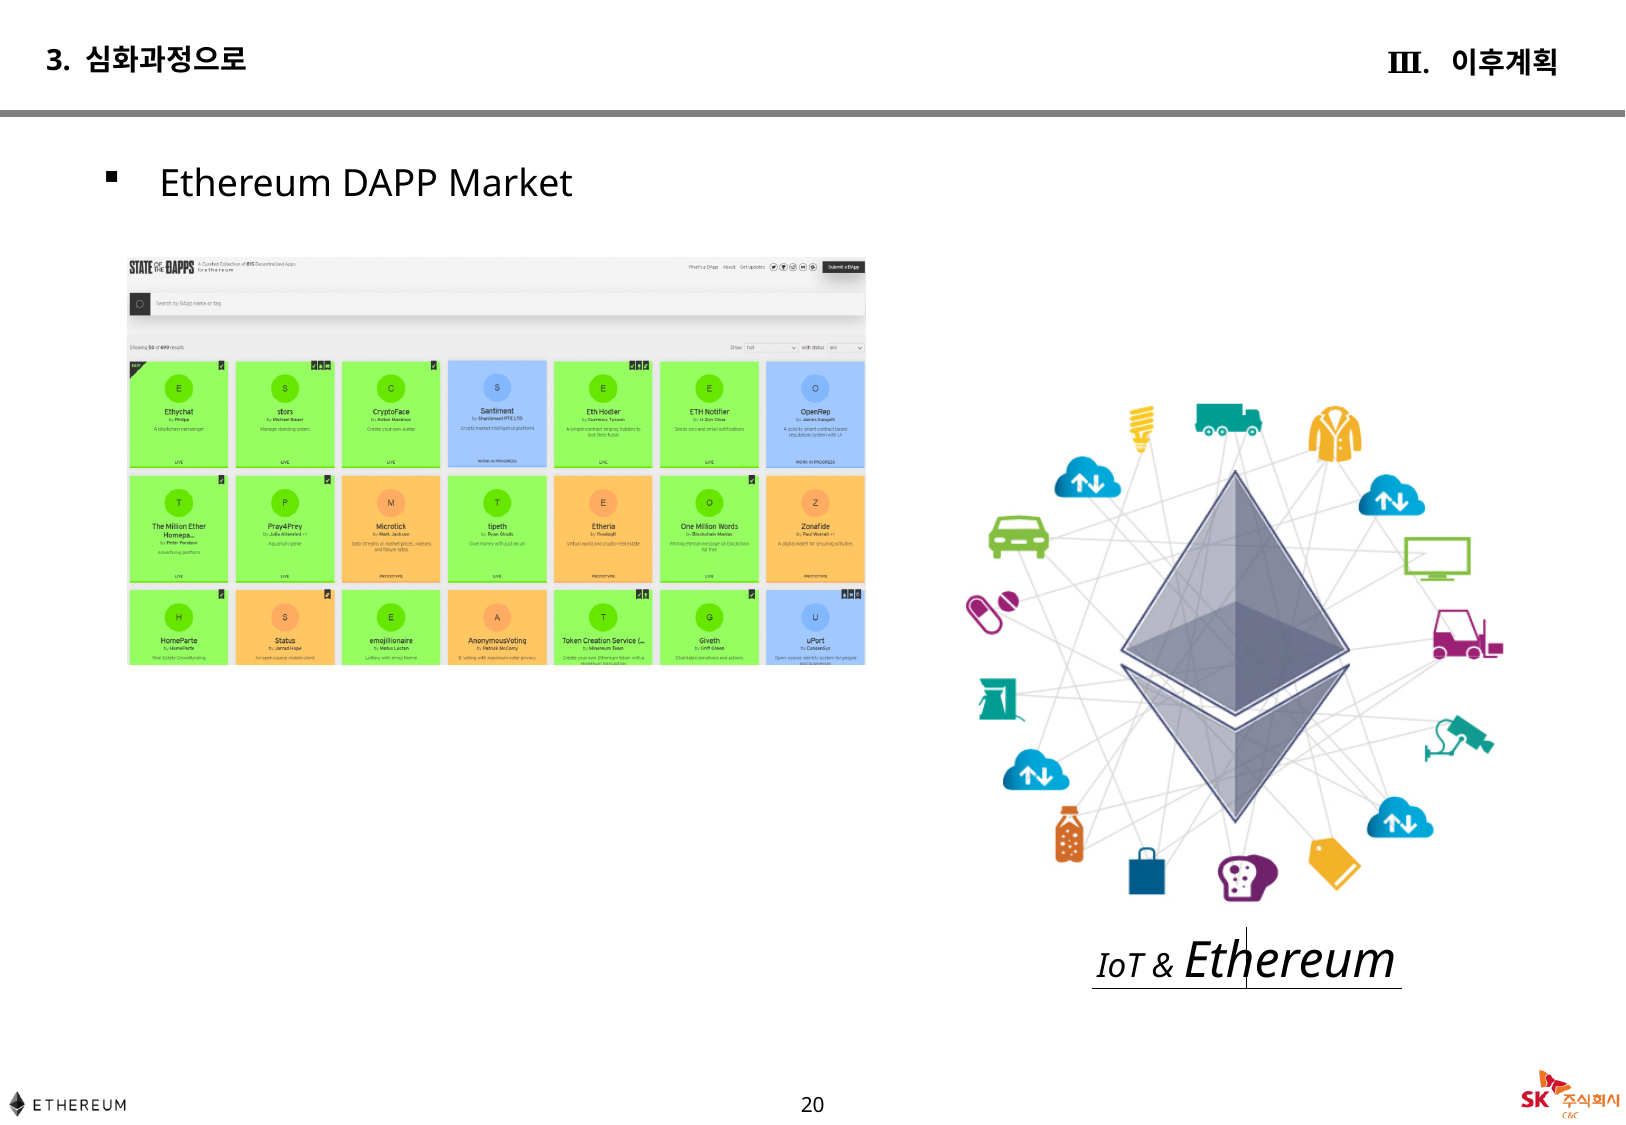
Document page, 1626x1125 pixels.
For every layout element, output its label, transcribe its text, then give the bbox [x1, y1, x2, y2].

text_box Ethereum DAPP Market [88, 138, 624, 220]
picture [1521, 1070, 1620, 1119]
picture [955, 367, 1519, 919]
text_box IoT & Ethereum [1096, 935, 1246, 987]
text_box IoT & Ethereum [1247, 935, 1397, 987]
picture [127, 256, 866, 666]
picture [7, 1088, 128, 1118]
text_box Ⅲ. 이후계획 [1342, 33, 1574, 87]
text_box 3. 심화과정으로 [31, 23, 263, 94]
